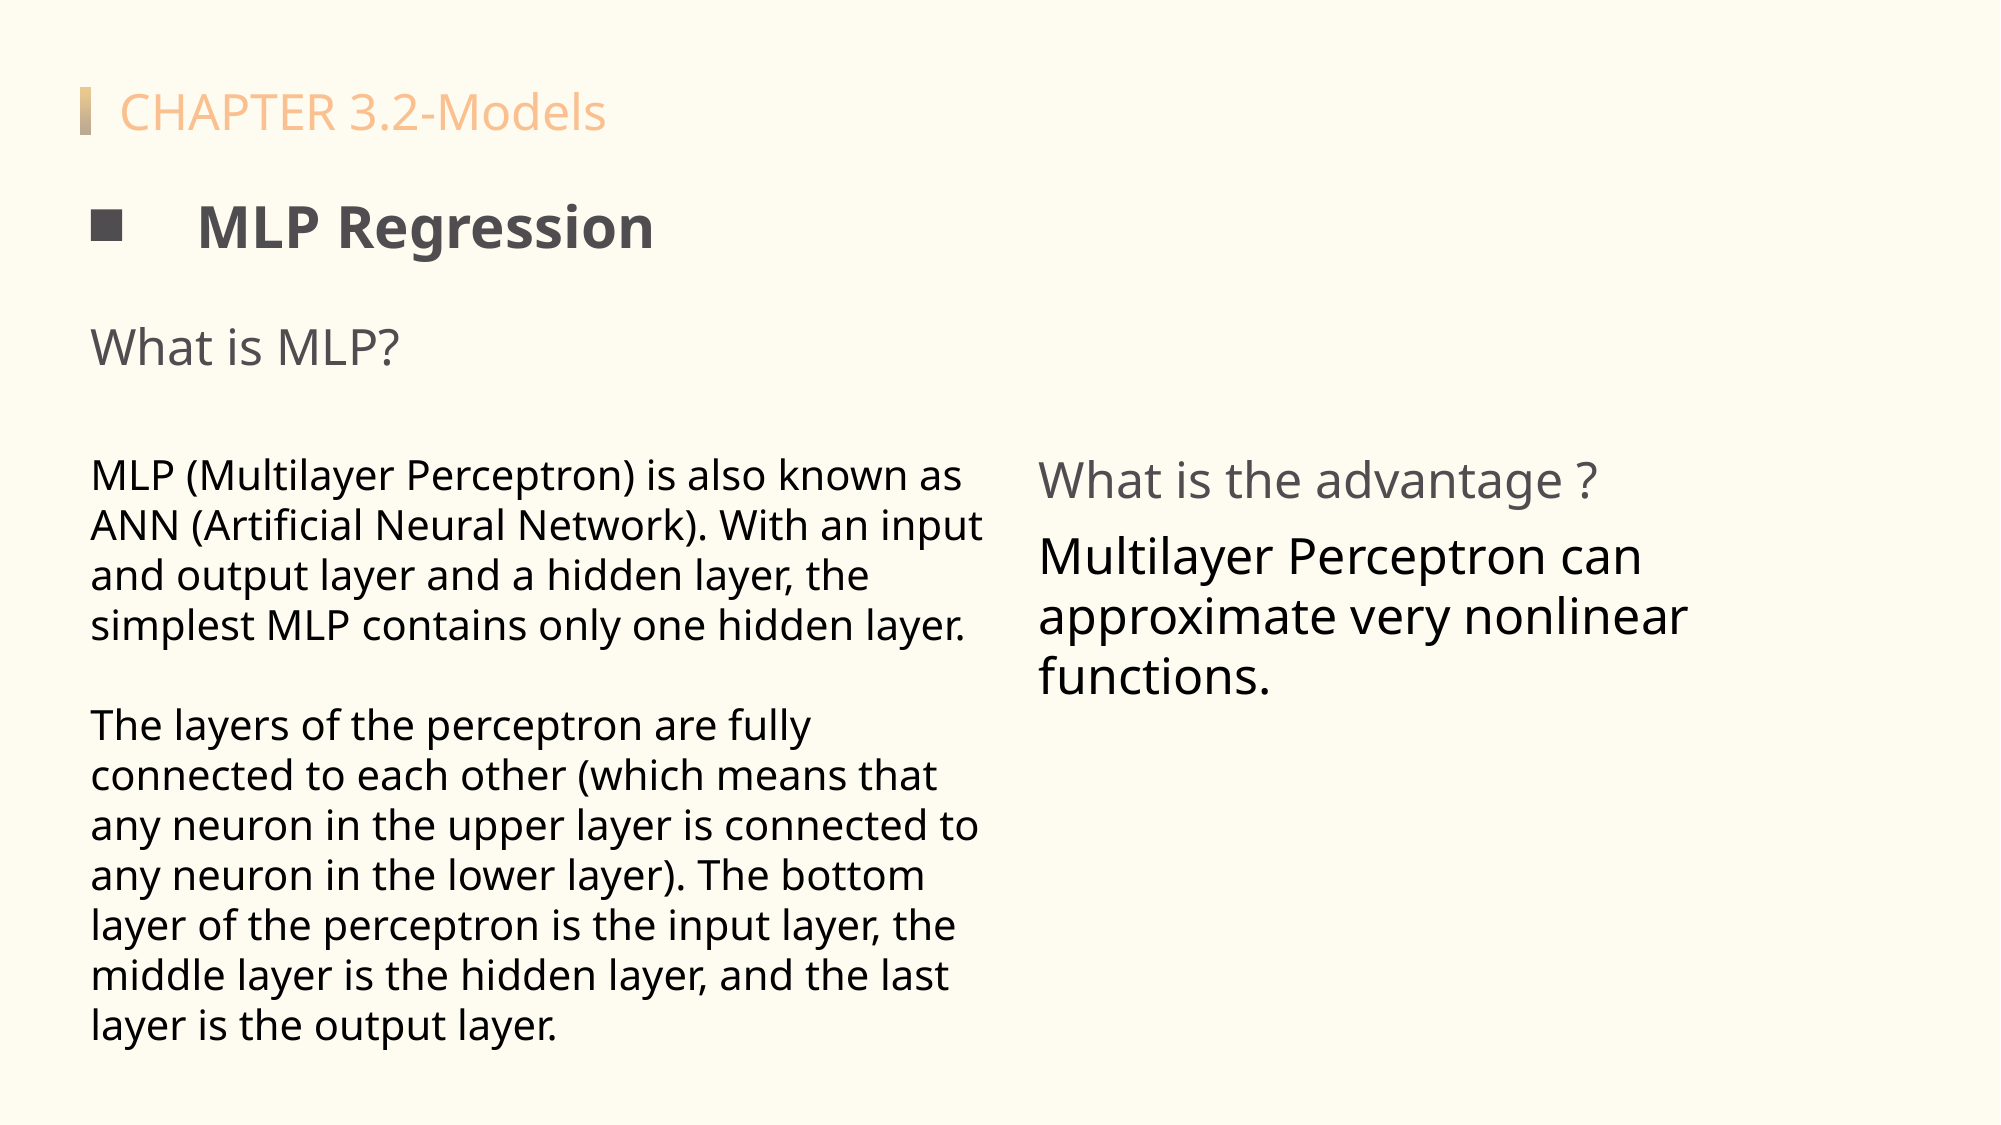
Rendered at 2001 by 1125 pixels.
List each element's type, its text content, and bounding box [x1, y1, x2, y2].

text_box [89, 207, 124, 243]
text_box CHAPTER 3.2-Models [105, 73, 624, 149]
text_box What is the advantage ? [1024, 441, 1675, 517]
picture [80, 87, 91, 136]
text_box MLP (Multilayer Perceptron) is also known as ANN (Artificial Neural Network). With an input and output layer and a hidden layer, the simplest MLP contains only one hidden layer. The layers of the perceptron are fully connected to each other (which means that any neuron in the upper layer is connected to any neuron in the lower layer). The bottom layer of the perceptron is the input layer, the middle layer is the hidden layer, and the last layer is the output layer. [75, 441, 1000, 1057]
text_box MLP Regression [181, 182, 671, 267]
text_box Multilayer Perceptron can approximate very nonlinear functions. [1024, 517, 1949, 712]
text_box What is MLP? [75, 308, 603, 383]
